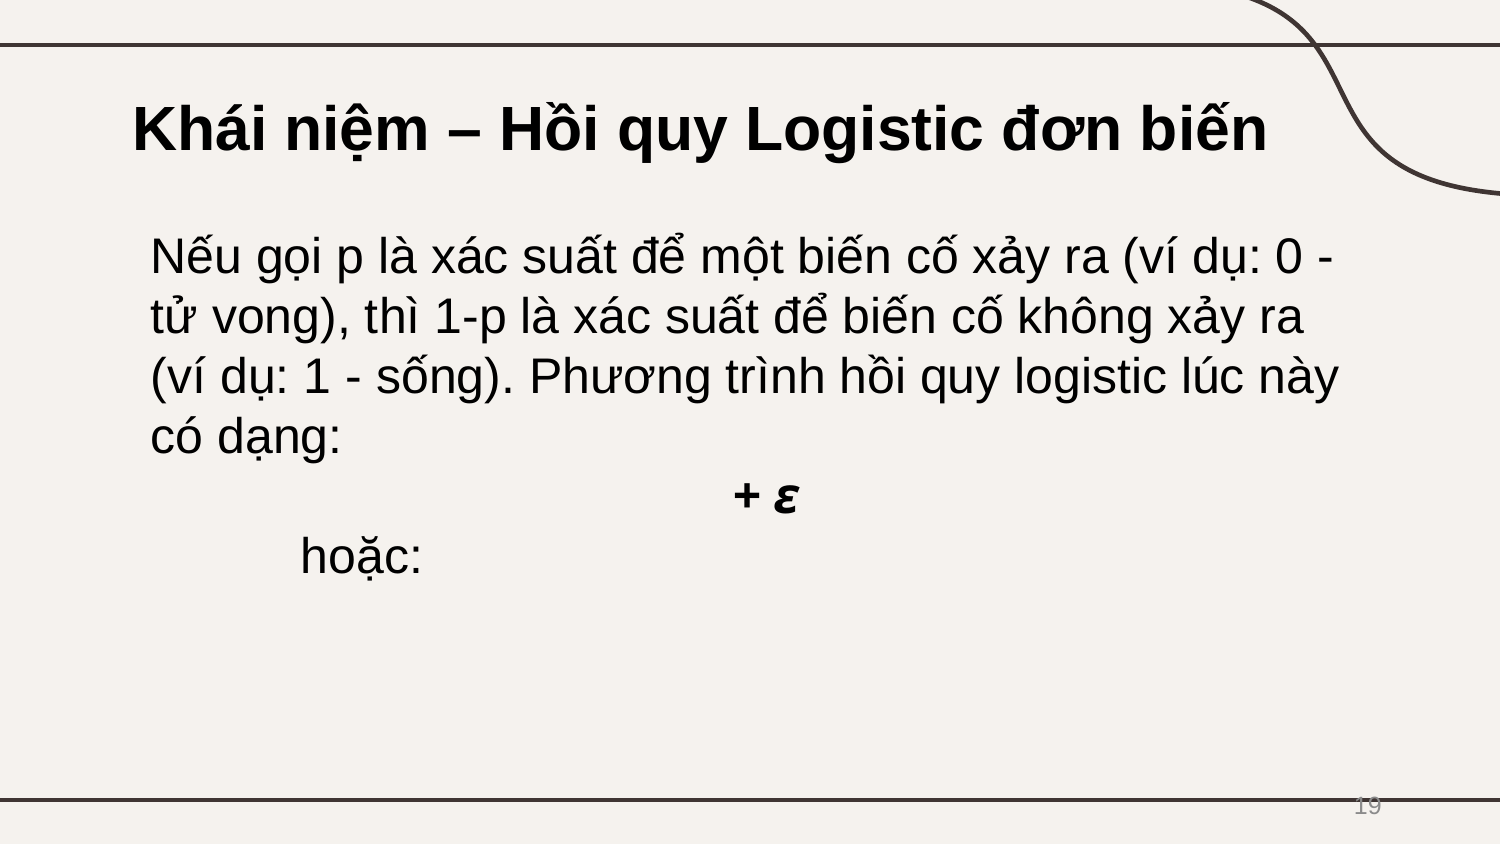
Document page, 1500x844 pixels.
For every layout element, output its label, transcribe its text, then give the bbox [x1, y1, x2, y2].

title Khái niệm – Hồi quy Logistic đơn biến [116, 72, 1383, 167]
slide_number 19 [1059, 782, 1397, 828]
